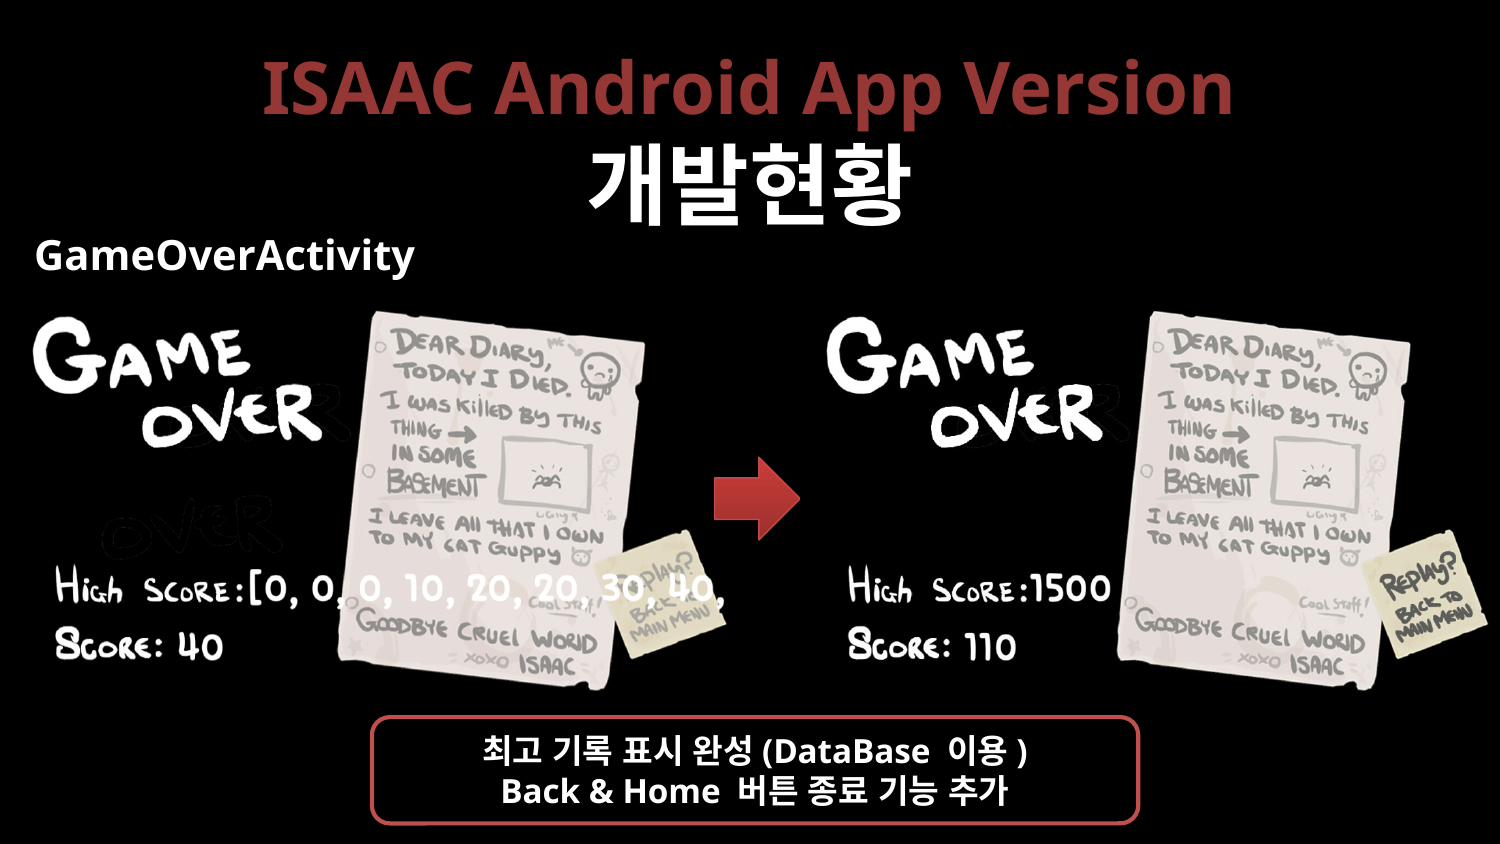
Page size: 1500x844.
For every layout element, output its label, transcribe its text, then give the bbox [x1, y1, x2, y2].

picture [5, 281, 739, 706]
title ISAAC Android App Version 개발현황 [75, 33, 1425, 245]
picture [799, 281, 1500, 706]
text_box 최고 기록 표시 완성(DataBase 이용) Back & Home 버튼 종료 기능 추가 [369, 715, 1141, 826]
text_box [743, 456, 794, 541]
text_box GameOverActivity [19, 221, 431, 280]
